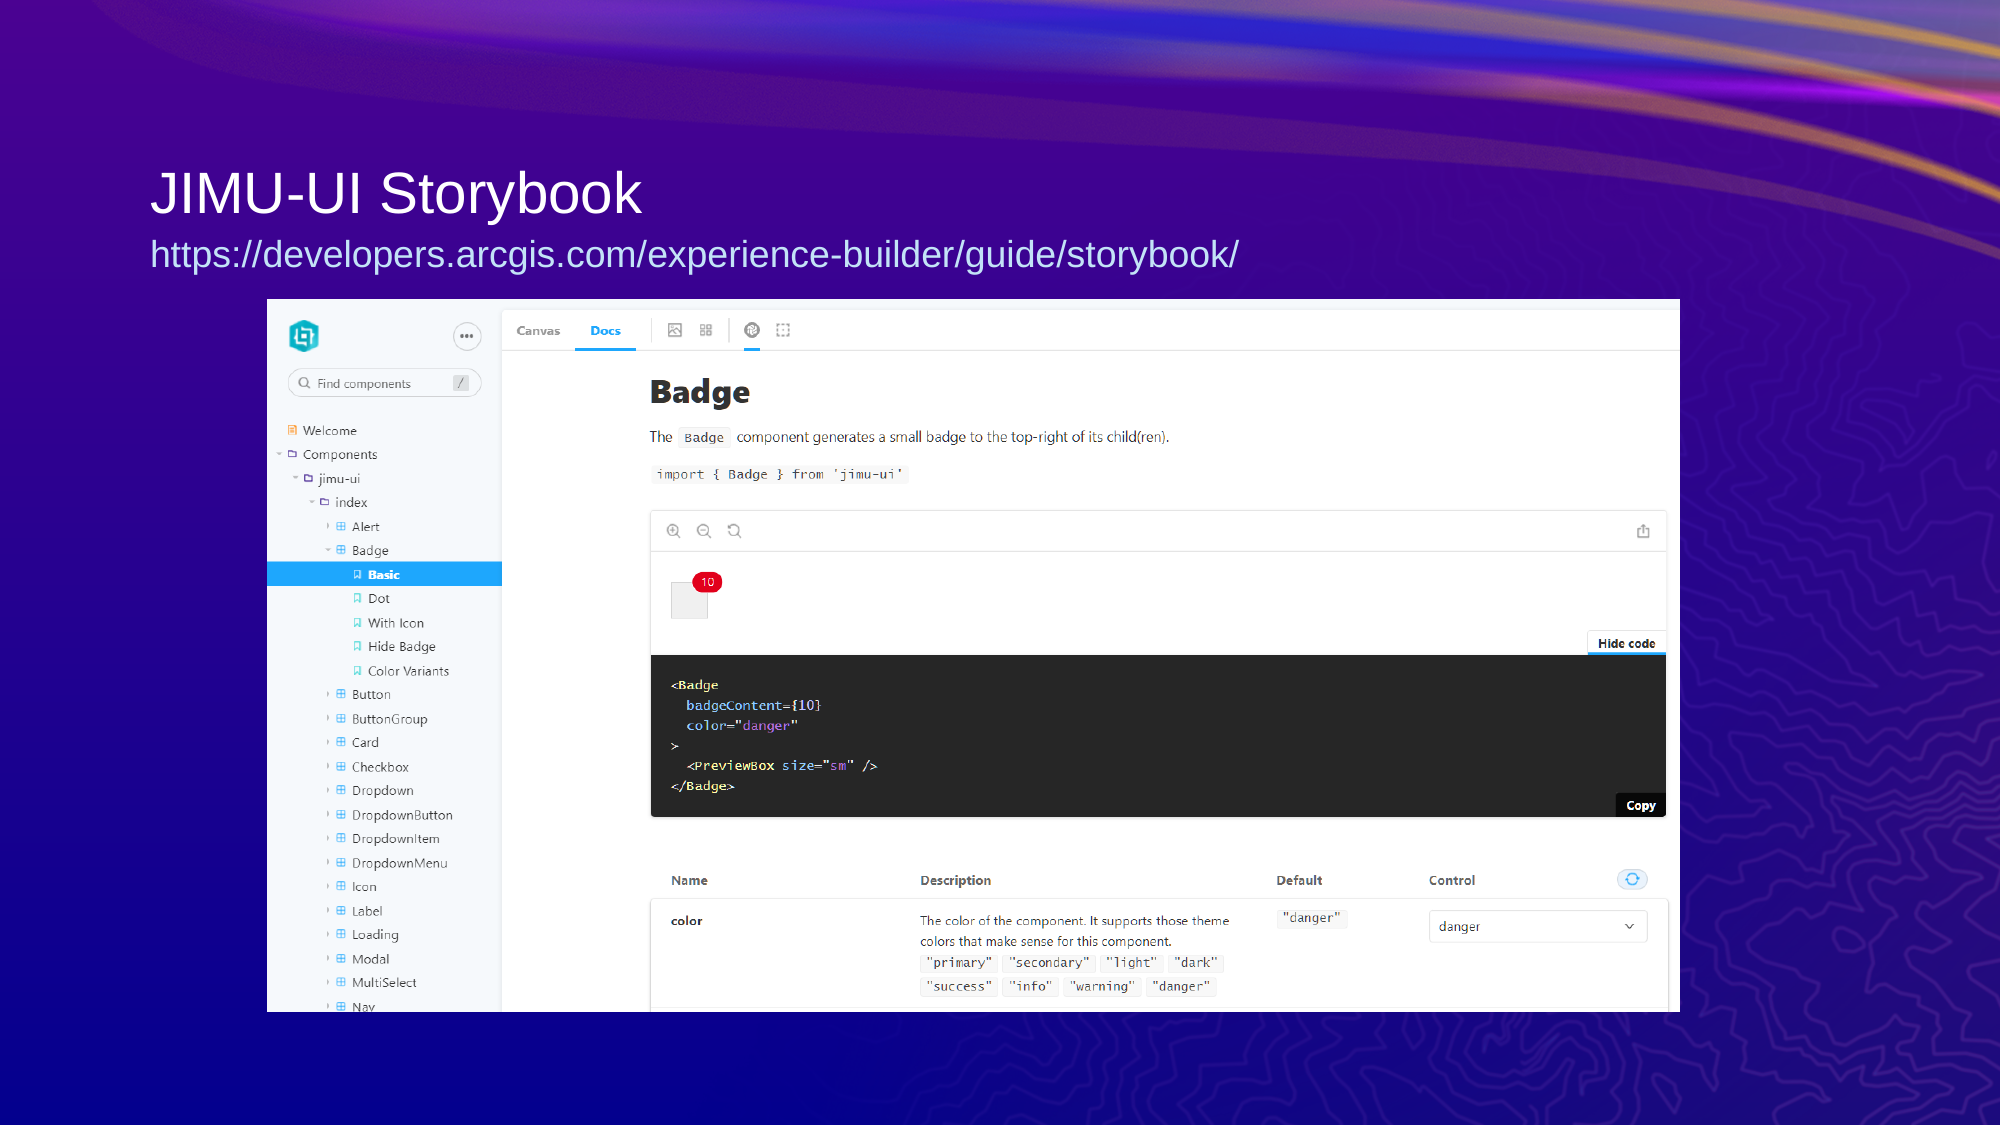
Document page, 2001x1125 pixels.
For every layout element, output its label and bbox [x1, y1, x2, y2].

picture [266, 299, 1680, 1013]
text_box [0, 0, 2000, 1125]
